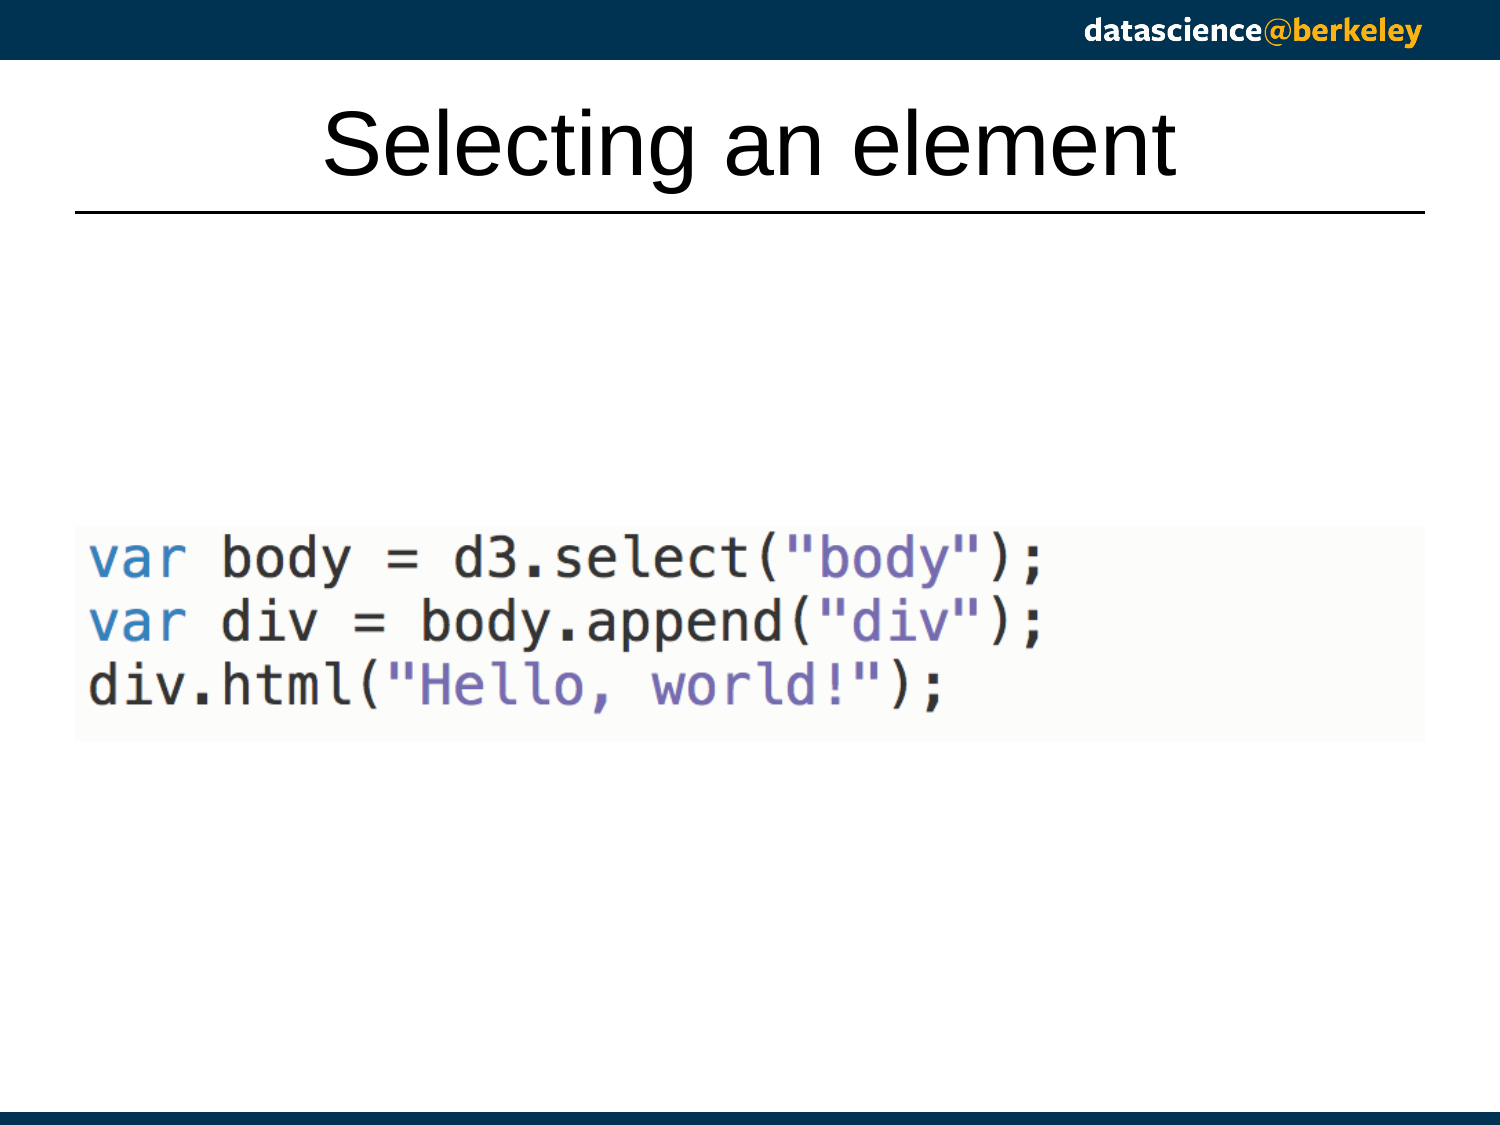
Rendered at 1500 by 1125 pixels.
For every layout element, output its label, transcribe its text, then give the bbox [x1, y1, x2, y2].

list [74, 525, 1426, 742]
picture [1079, 10, 1431, 52]
title Selecting an element [75, 45, 1425, 233]
